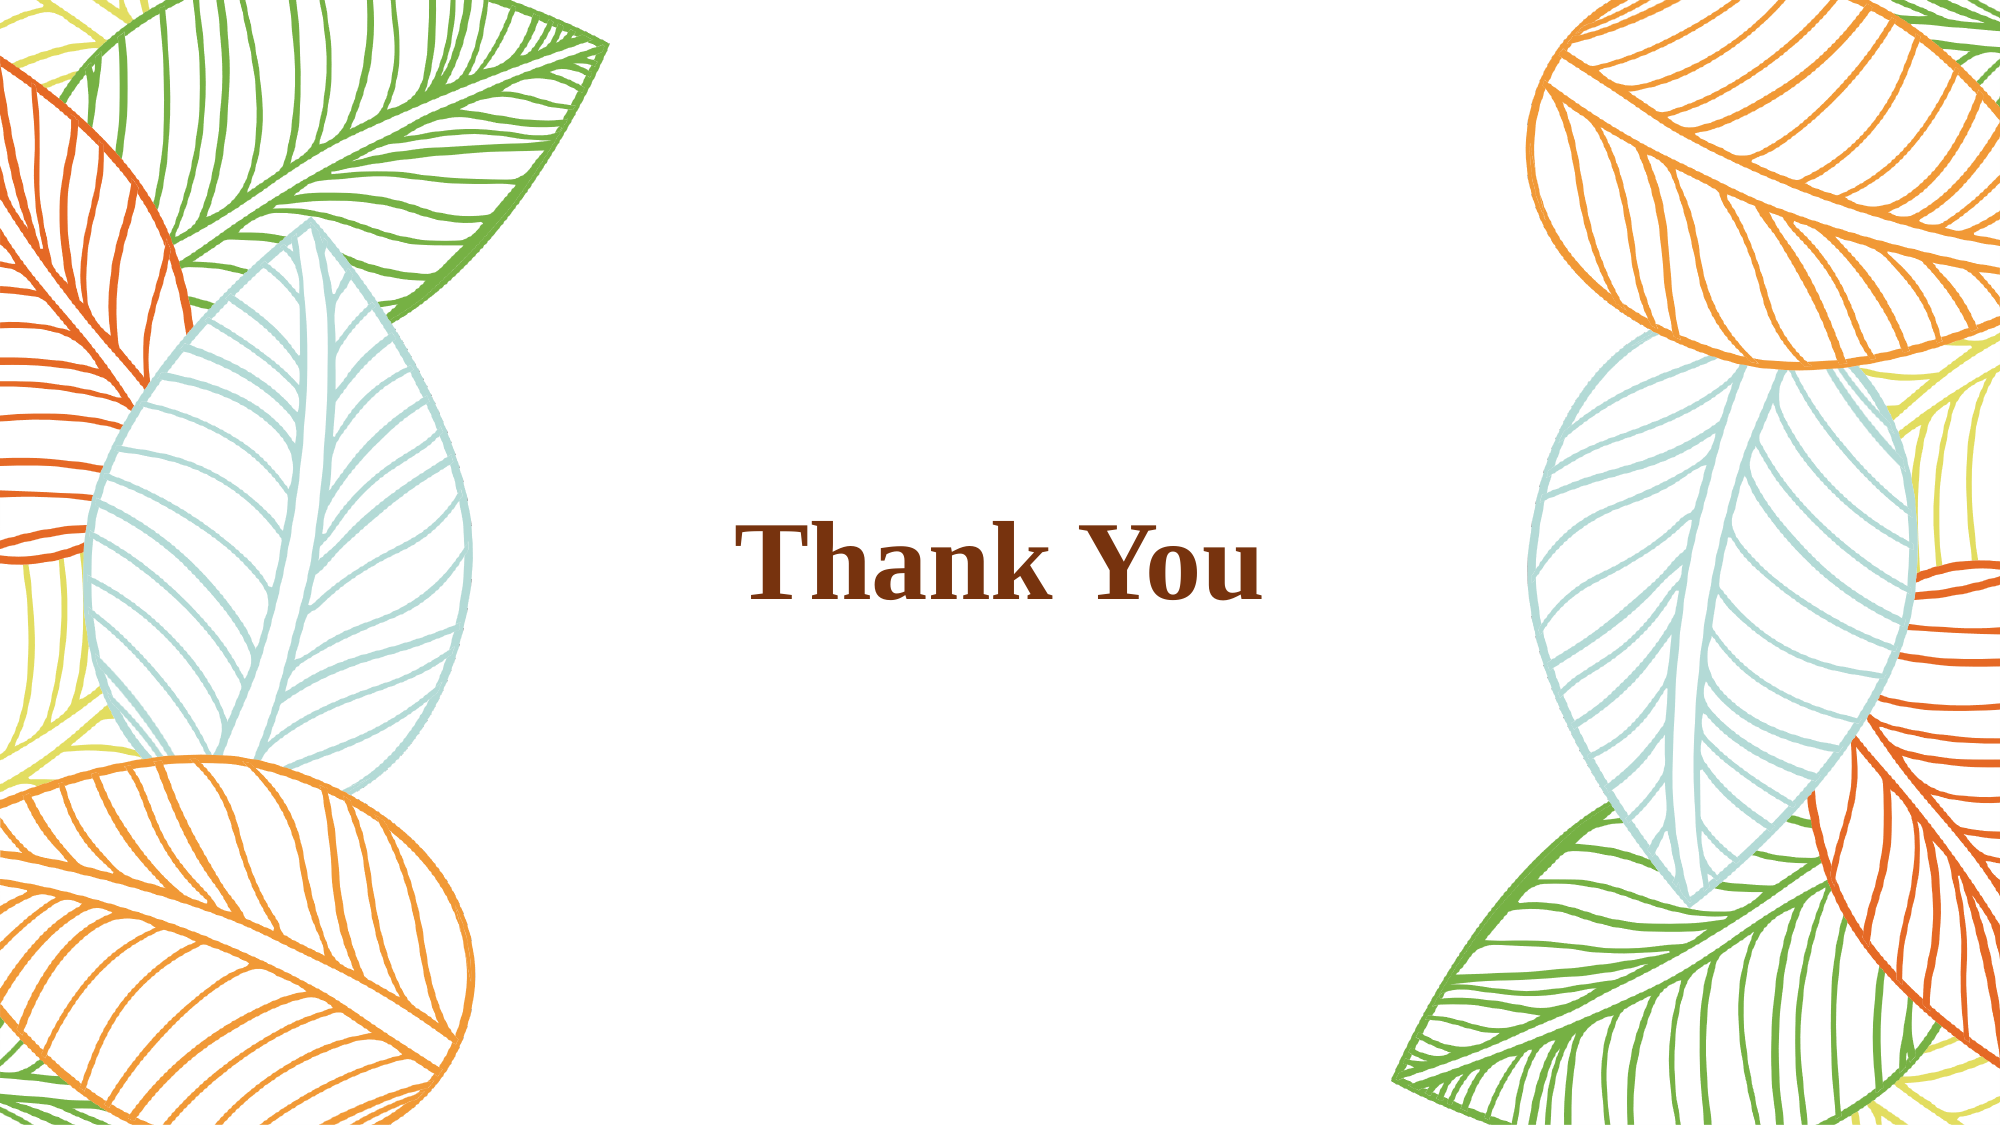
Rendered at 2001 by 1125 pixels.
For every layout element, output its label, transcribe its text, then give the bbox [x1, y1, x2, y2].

picture [0, 0, 2000, 1125]
title Thank You [423, 378, 1576, 749]
